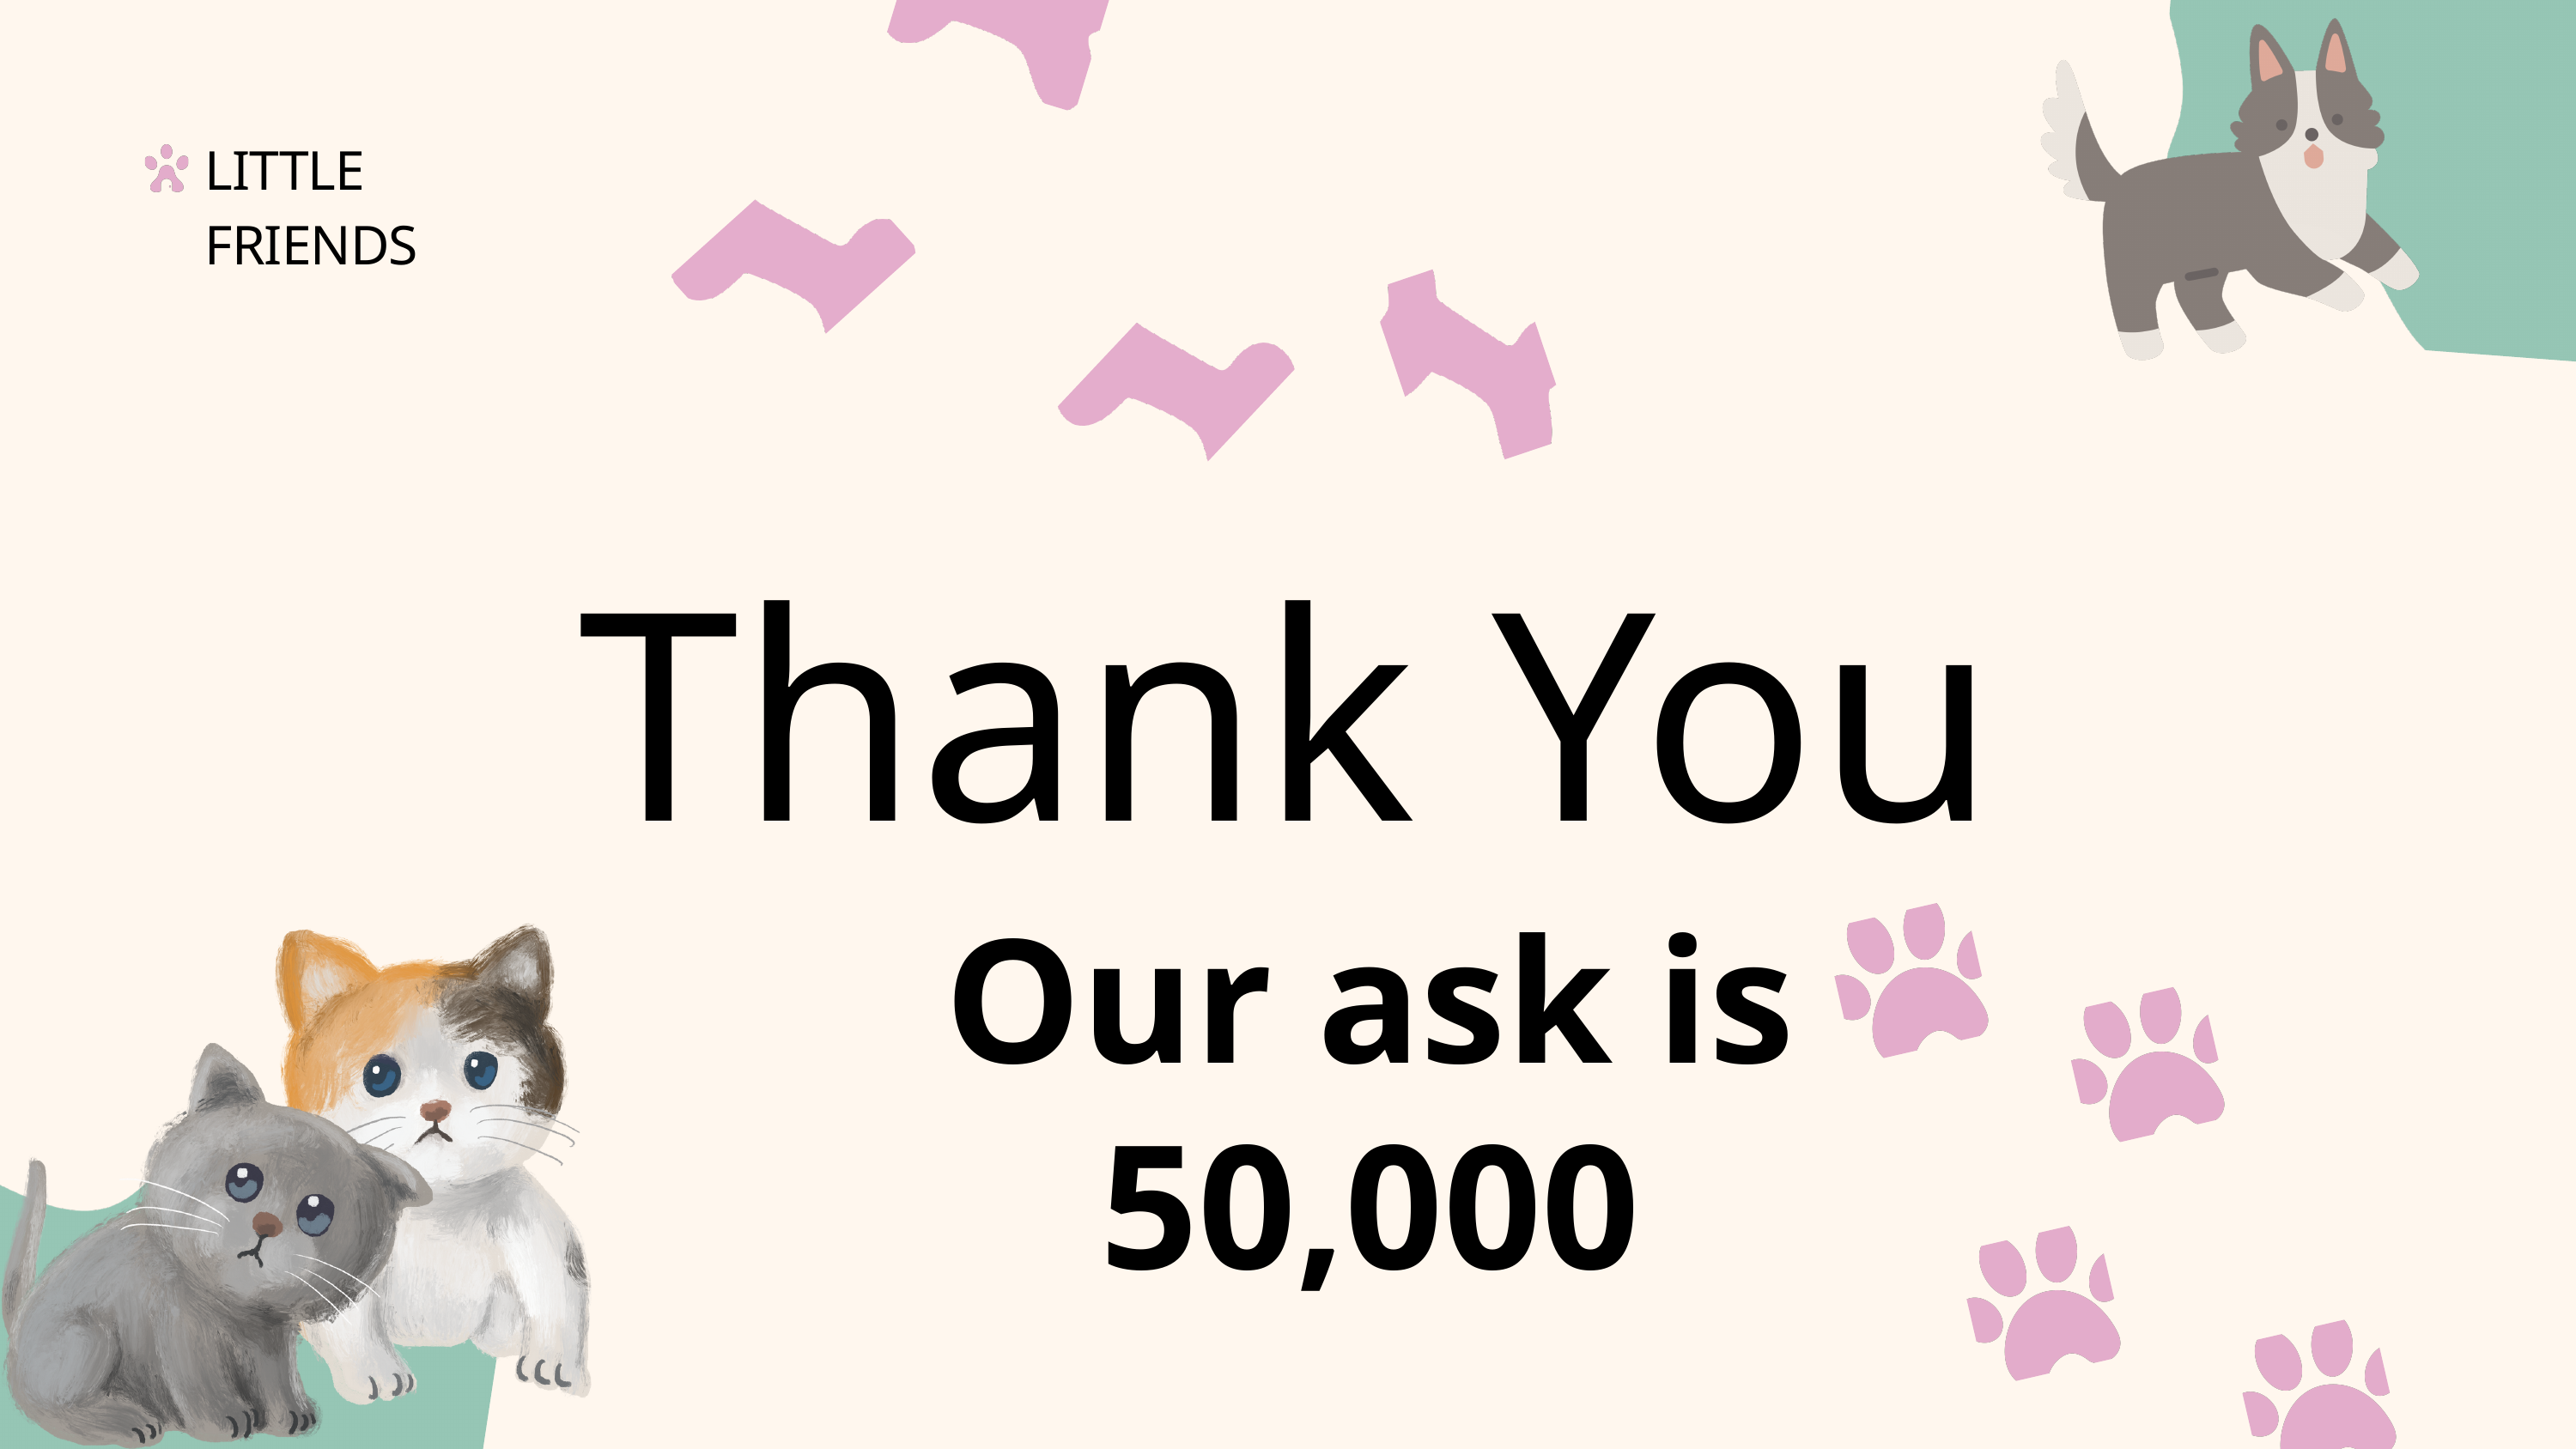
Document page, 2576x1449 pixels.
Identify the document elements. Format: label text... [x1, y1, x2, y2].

text_box [669, 141, 919, 386]
text_box Thank You [448, 615, 2128, 879]
text_box [144, 144, 189, 192]
text_box [2231, 1313, 2403, 1449]
text_box [1969, 1219, 2128, 1388]
text_box [880, 0, 1109, 113]
text_box [0, 922, 592, 1449]
text_box [2040, 18, 2422, 366]
text_box Our ask is 50,000​ [708, 884, 2032, 1310]
text_box [1369, 244, 1574, 483]
text_box [2169, 0, 2576, 362]
text_box [1053, 264, 1300, 512]
text_box LITTLE FRIENDS [204, 125, 449, 276]
text_box [2060, 980, 2232, 1149]
